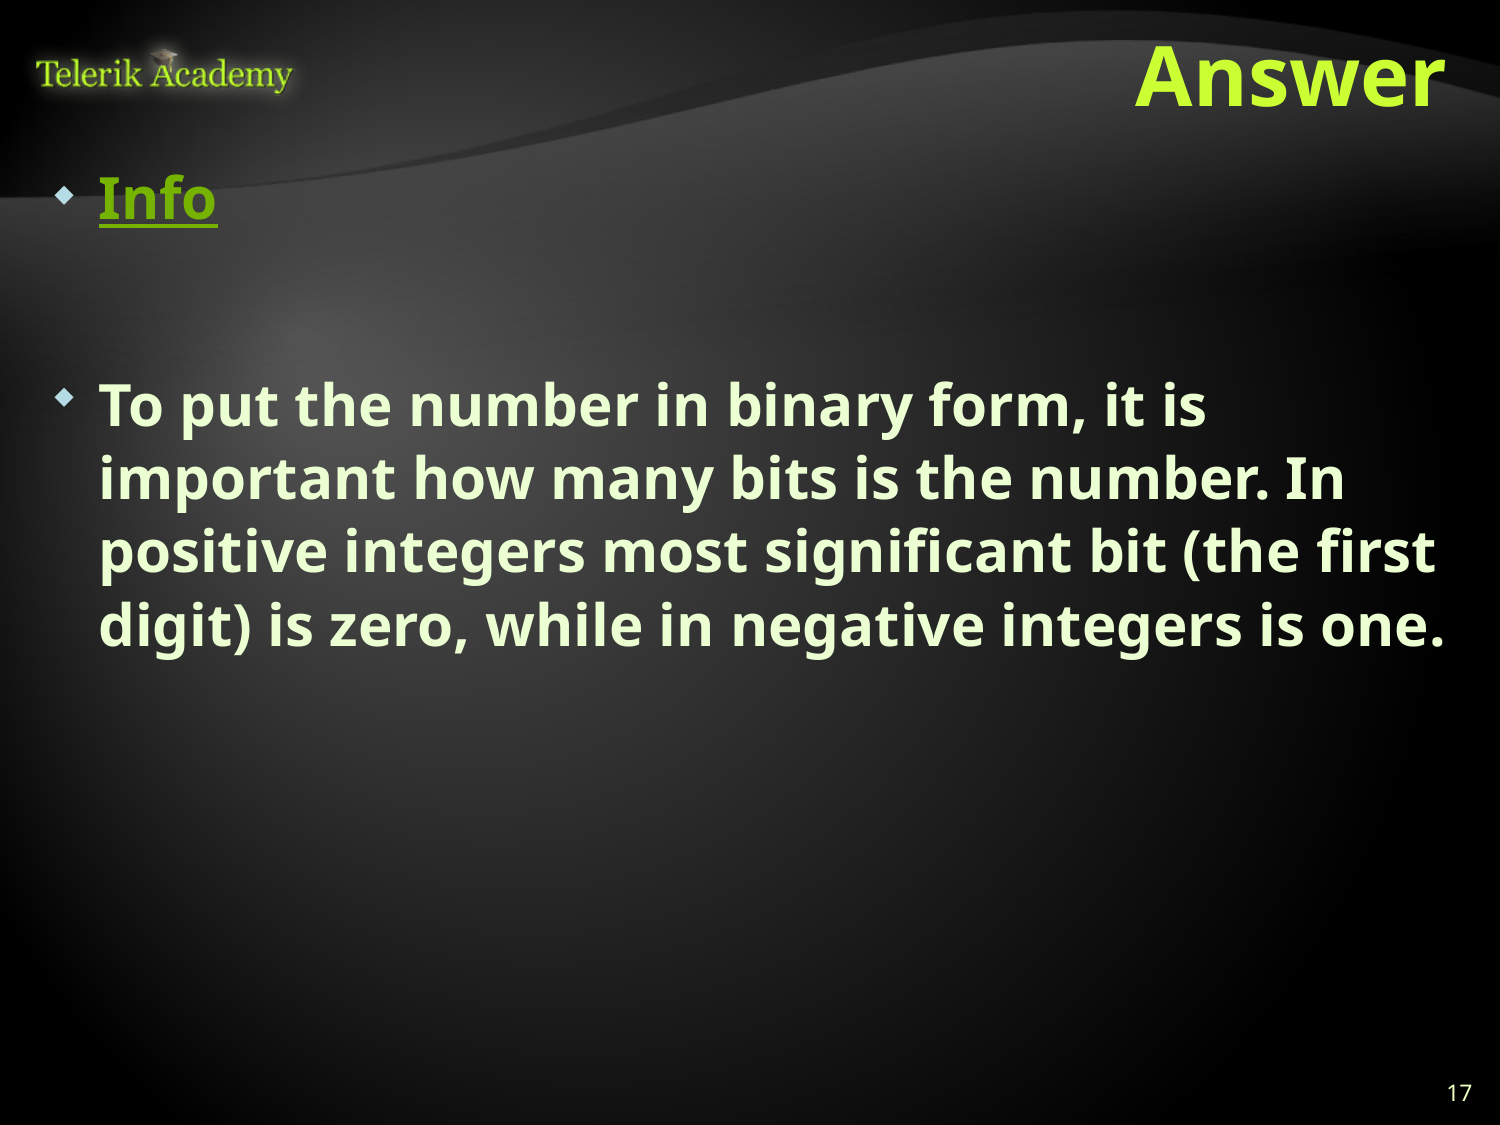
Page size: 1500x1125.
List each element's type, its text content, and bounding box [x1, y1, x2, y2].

picture [0, 0, 1500, 1125]
slide_number 17 [1412, 1074, 1488, 1113]
list Info To put the number in binary form, it is important how many bits is the number. In positive integers most significant bit (the first digit) is zero, while in negative integers is one. [37, 149, 1463, 1100]
title Answer [300, 12, 1463, 149]
